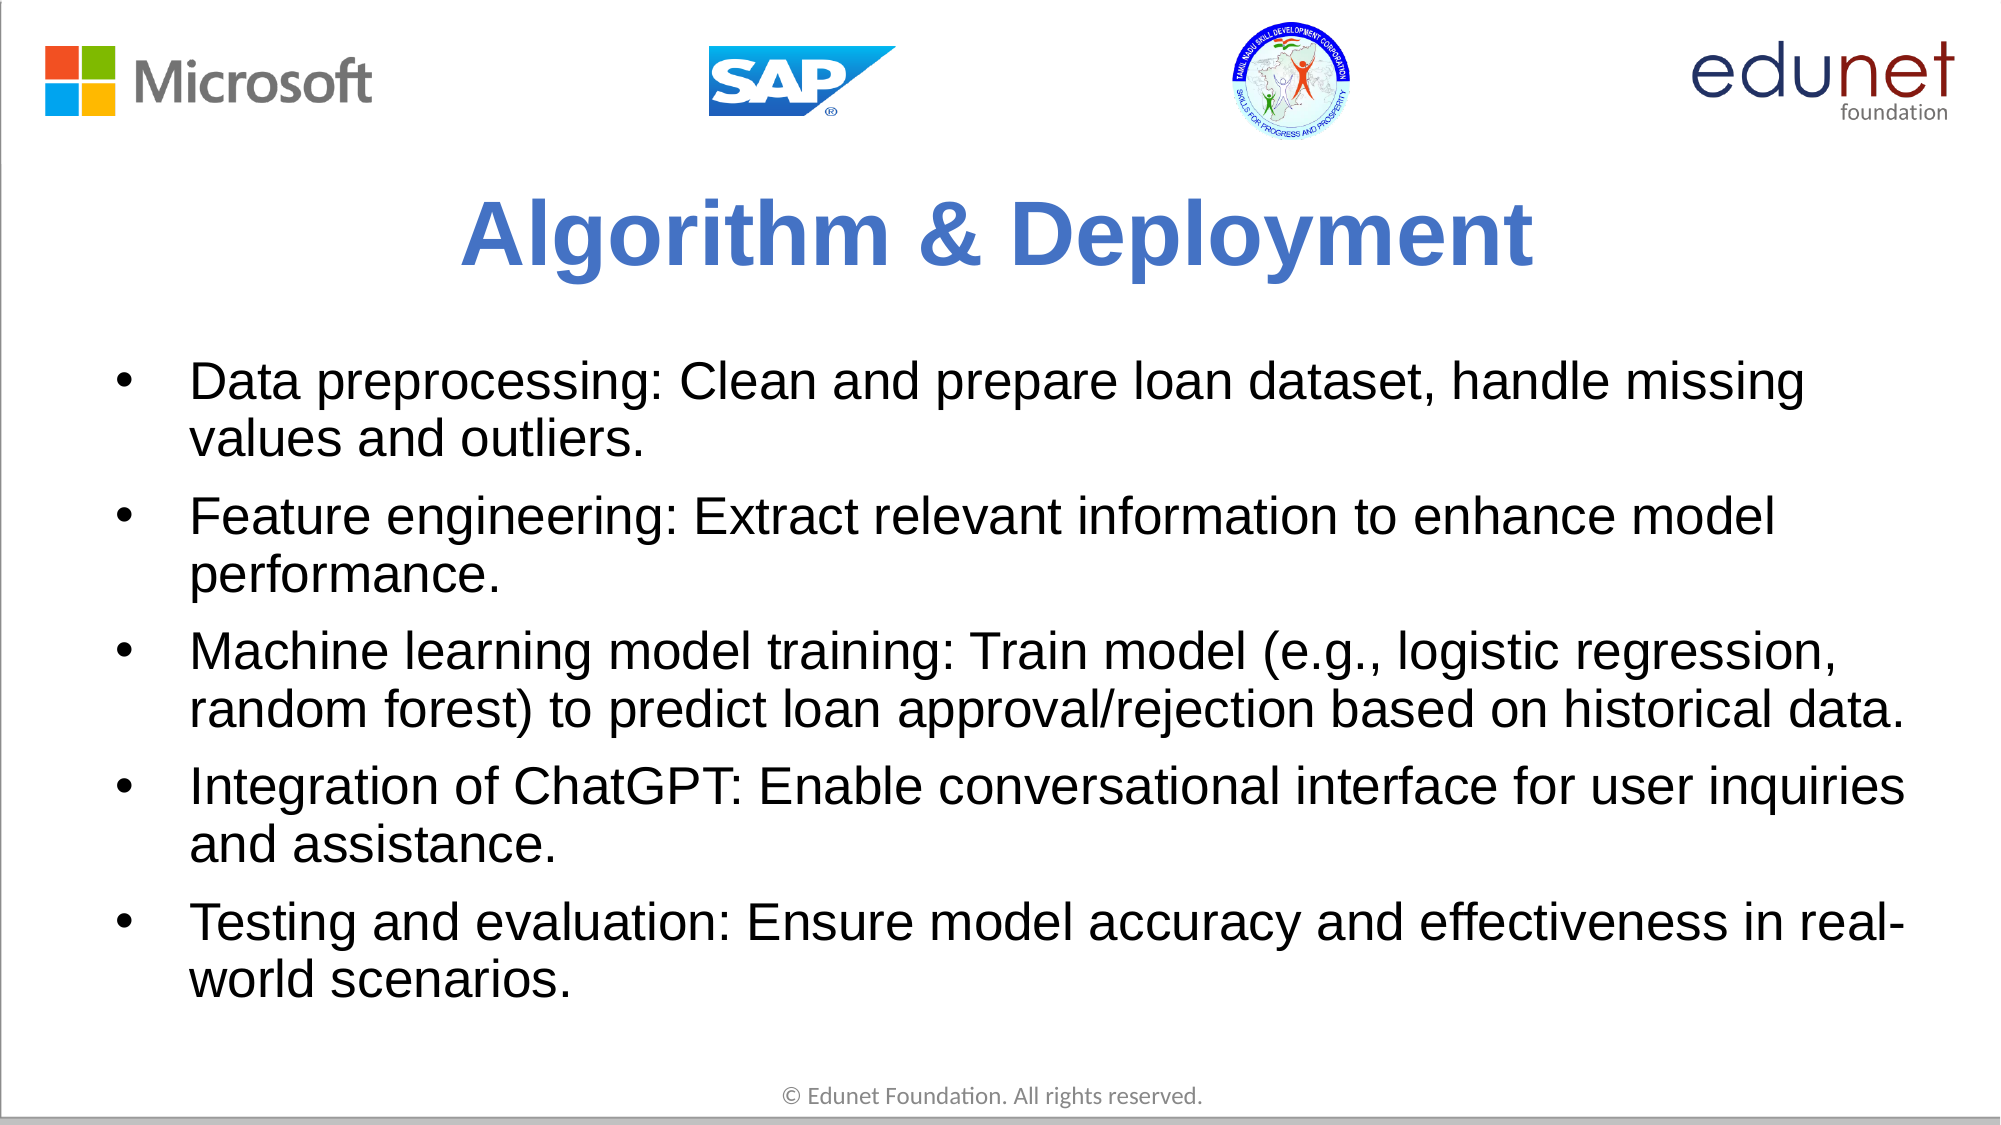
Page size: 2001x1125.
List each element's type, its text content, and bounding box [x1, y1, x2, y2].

picture [1232, 22, 1350, 140]
subtitle Data preprocessing: Clean and prepare loan dataset, handle missing values and outliers. Feature engineering: Extract relevant information to enhance model performance. Machine learning model training: Train model (e.g., logistic regression, random forest) to predict loan approval/rejection based on historical data. Integration of ChatGPT: Enable conversational interface for user inquiries and assistance. Testing and evaluation: Ensure model accuracy and effectiveness in real-world scenarios. [100, 346, 1931, 1063]
footer © Edunet Foundation. All rights reserved. [655, 1065, 1331, 1125]
picture [1686, 37, 1957, 125]
picture [0, 0, 2001, 1125]
picture [709, 48, 896, 116]
title Algorithm & Deployment [247, 158, 1748, 293]
picture [45, 46, 372, 116]
